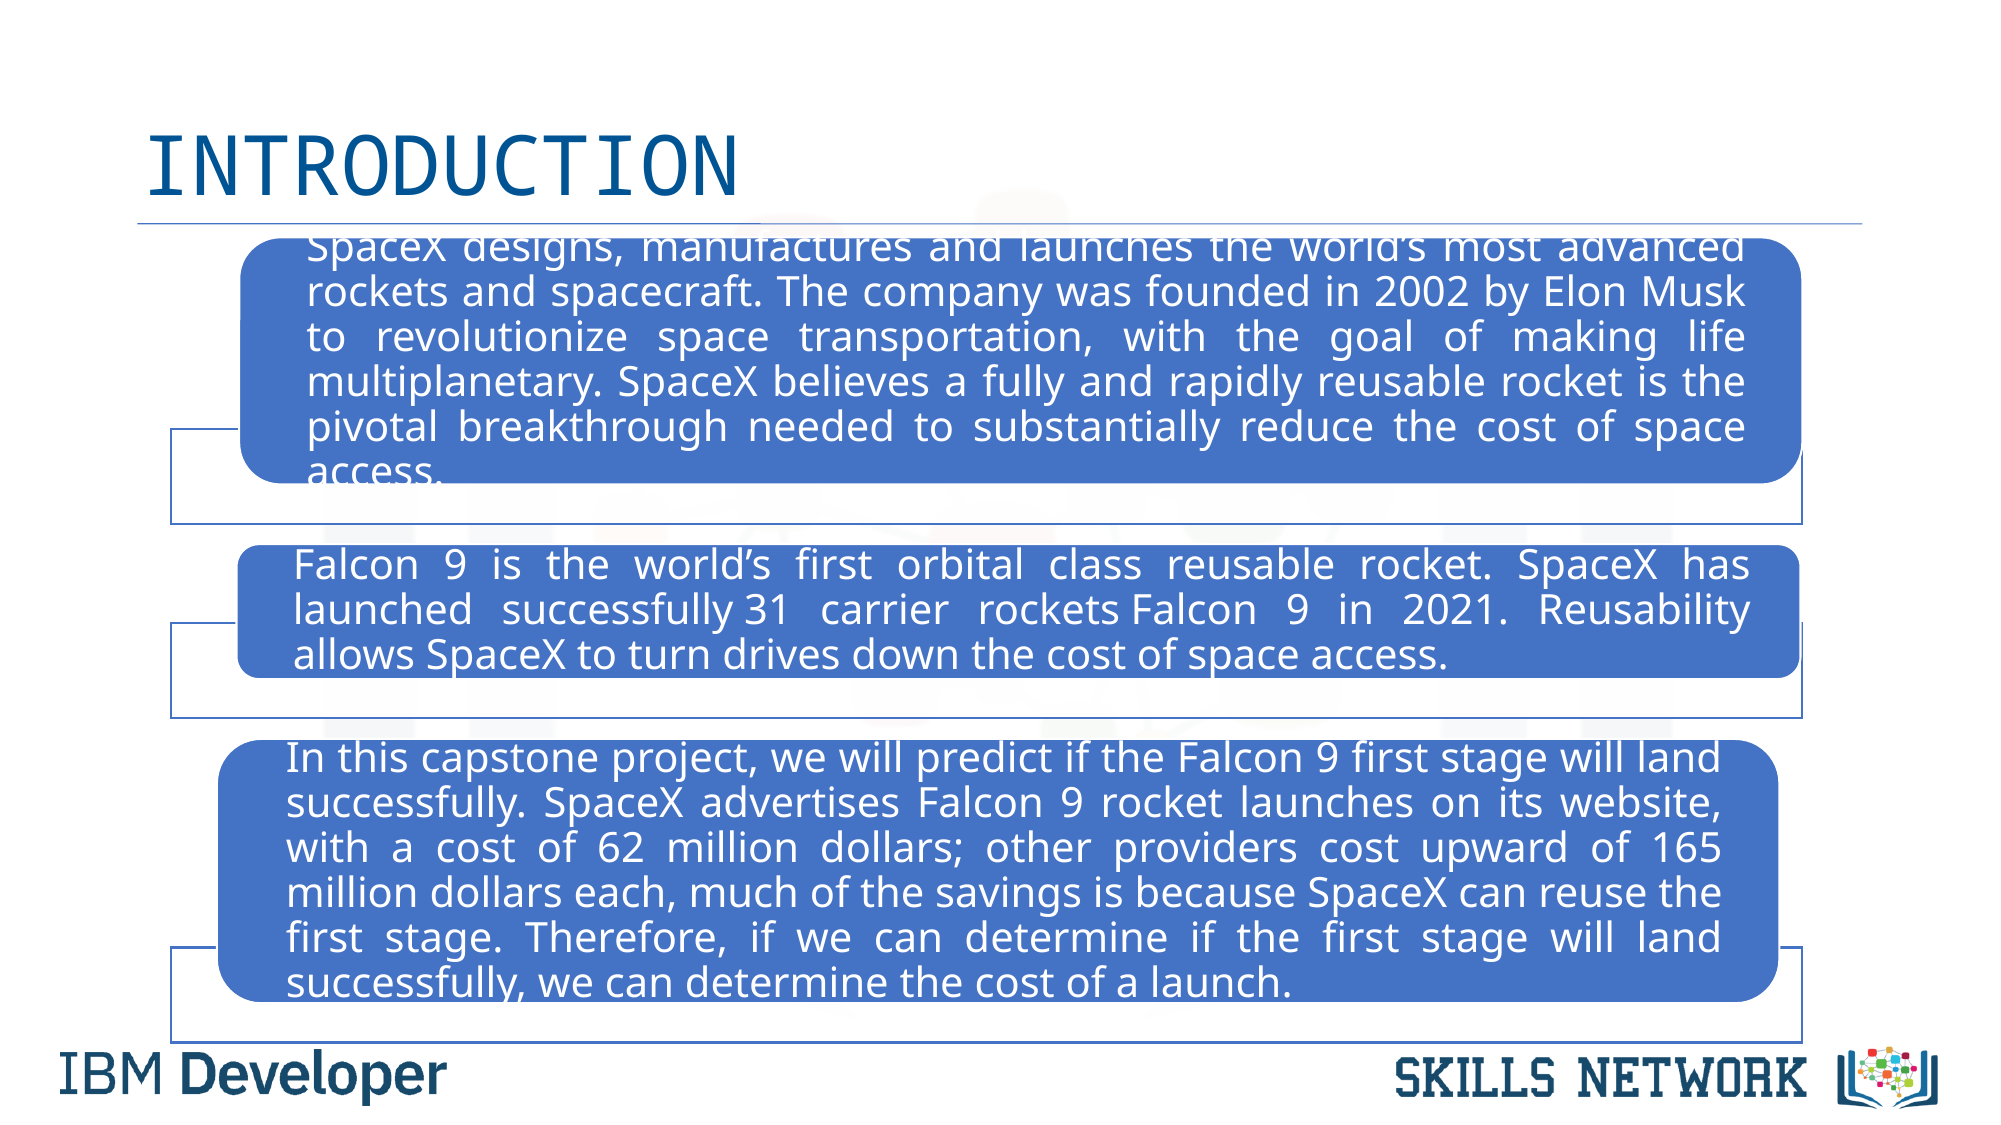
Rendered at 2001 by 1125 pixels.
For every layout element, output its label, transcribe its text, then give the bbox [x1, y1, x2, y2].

picture [55, 1045, 459, 1108]
picture [1390, 1045, 1945, 1111]
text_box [171, 237, 1803, 1043]
title INTRODUCTION [126, 59, 1381, 278]
